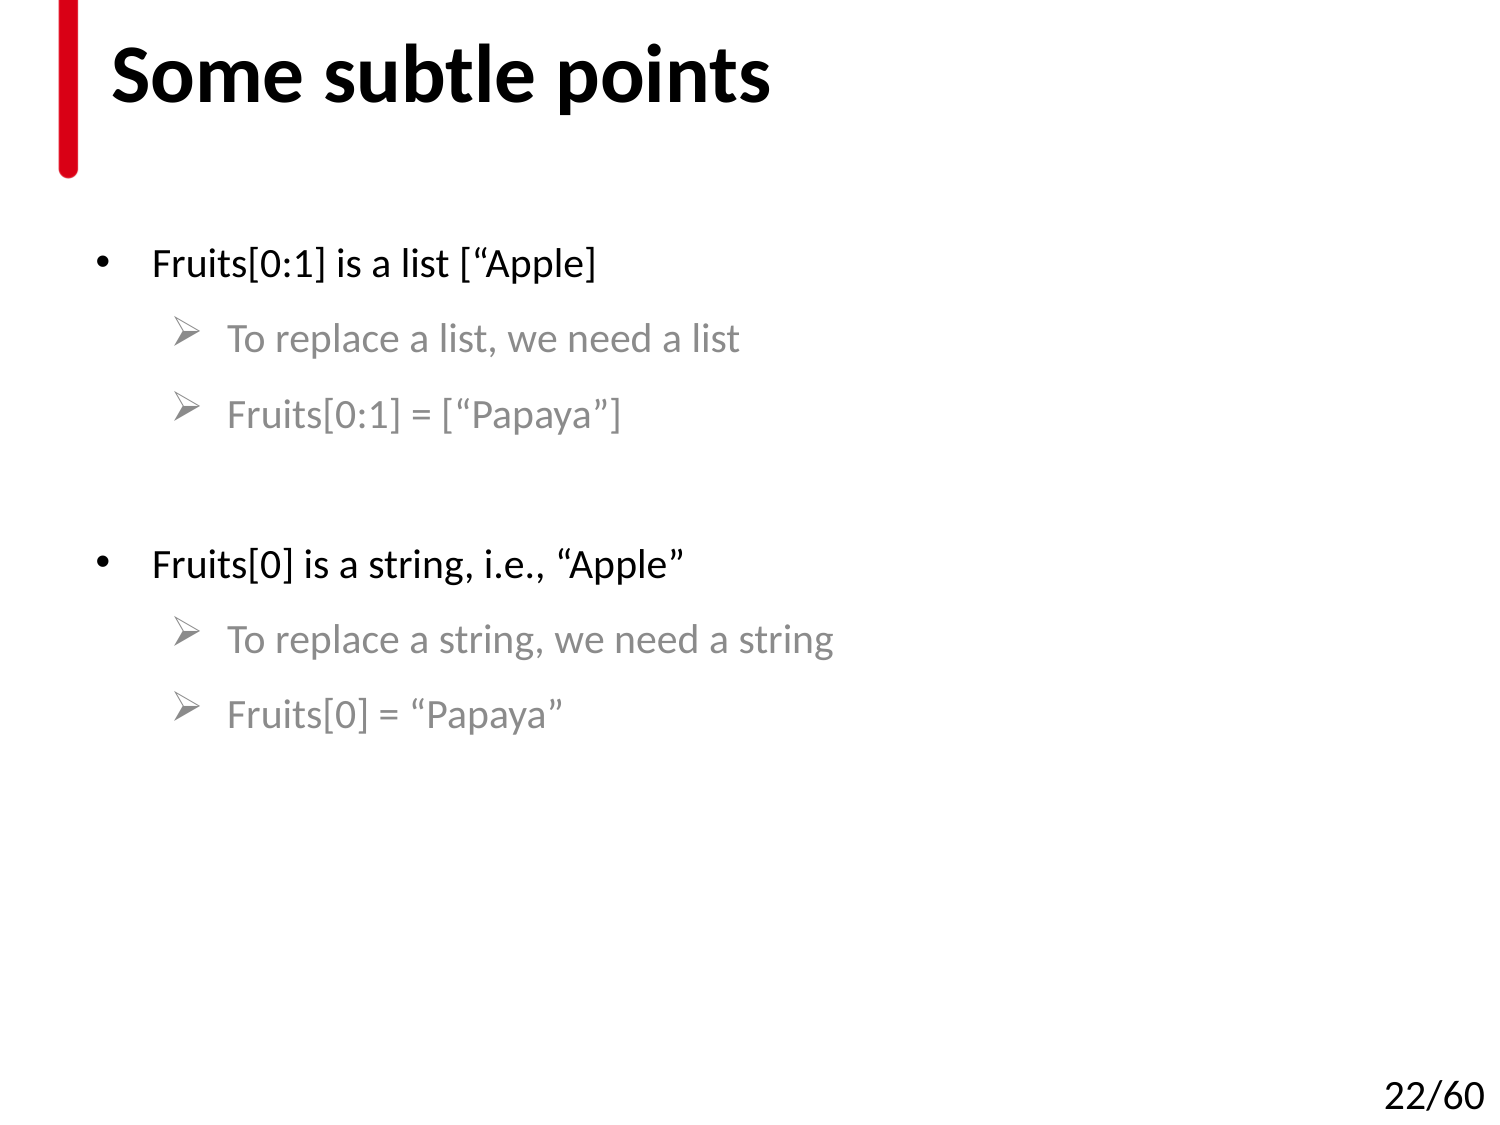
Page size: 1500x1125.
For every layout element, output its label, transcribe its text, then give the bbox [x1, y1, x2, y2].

title Some subtle points [96, 0, 1425, 138]
picture [57, 0, 81, 200]
subtitle Fruits[0:1] is a list [“Apple] To replace a list, we need a list Fruits[0:1] = [“Papaya”] Fruits[0] is a string, i.e., “Apple” To replace a string, we need a string Fruits[0] = “Papaya” [80, 228, 1470, 997]
